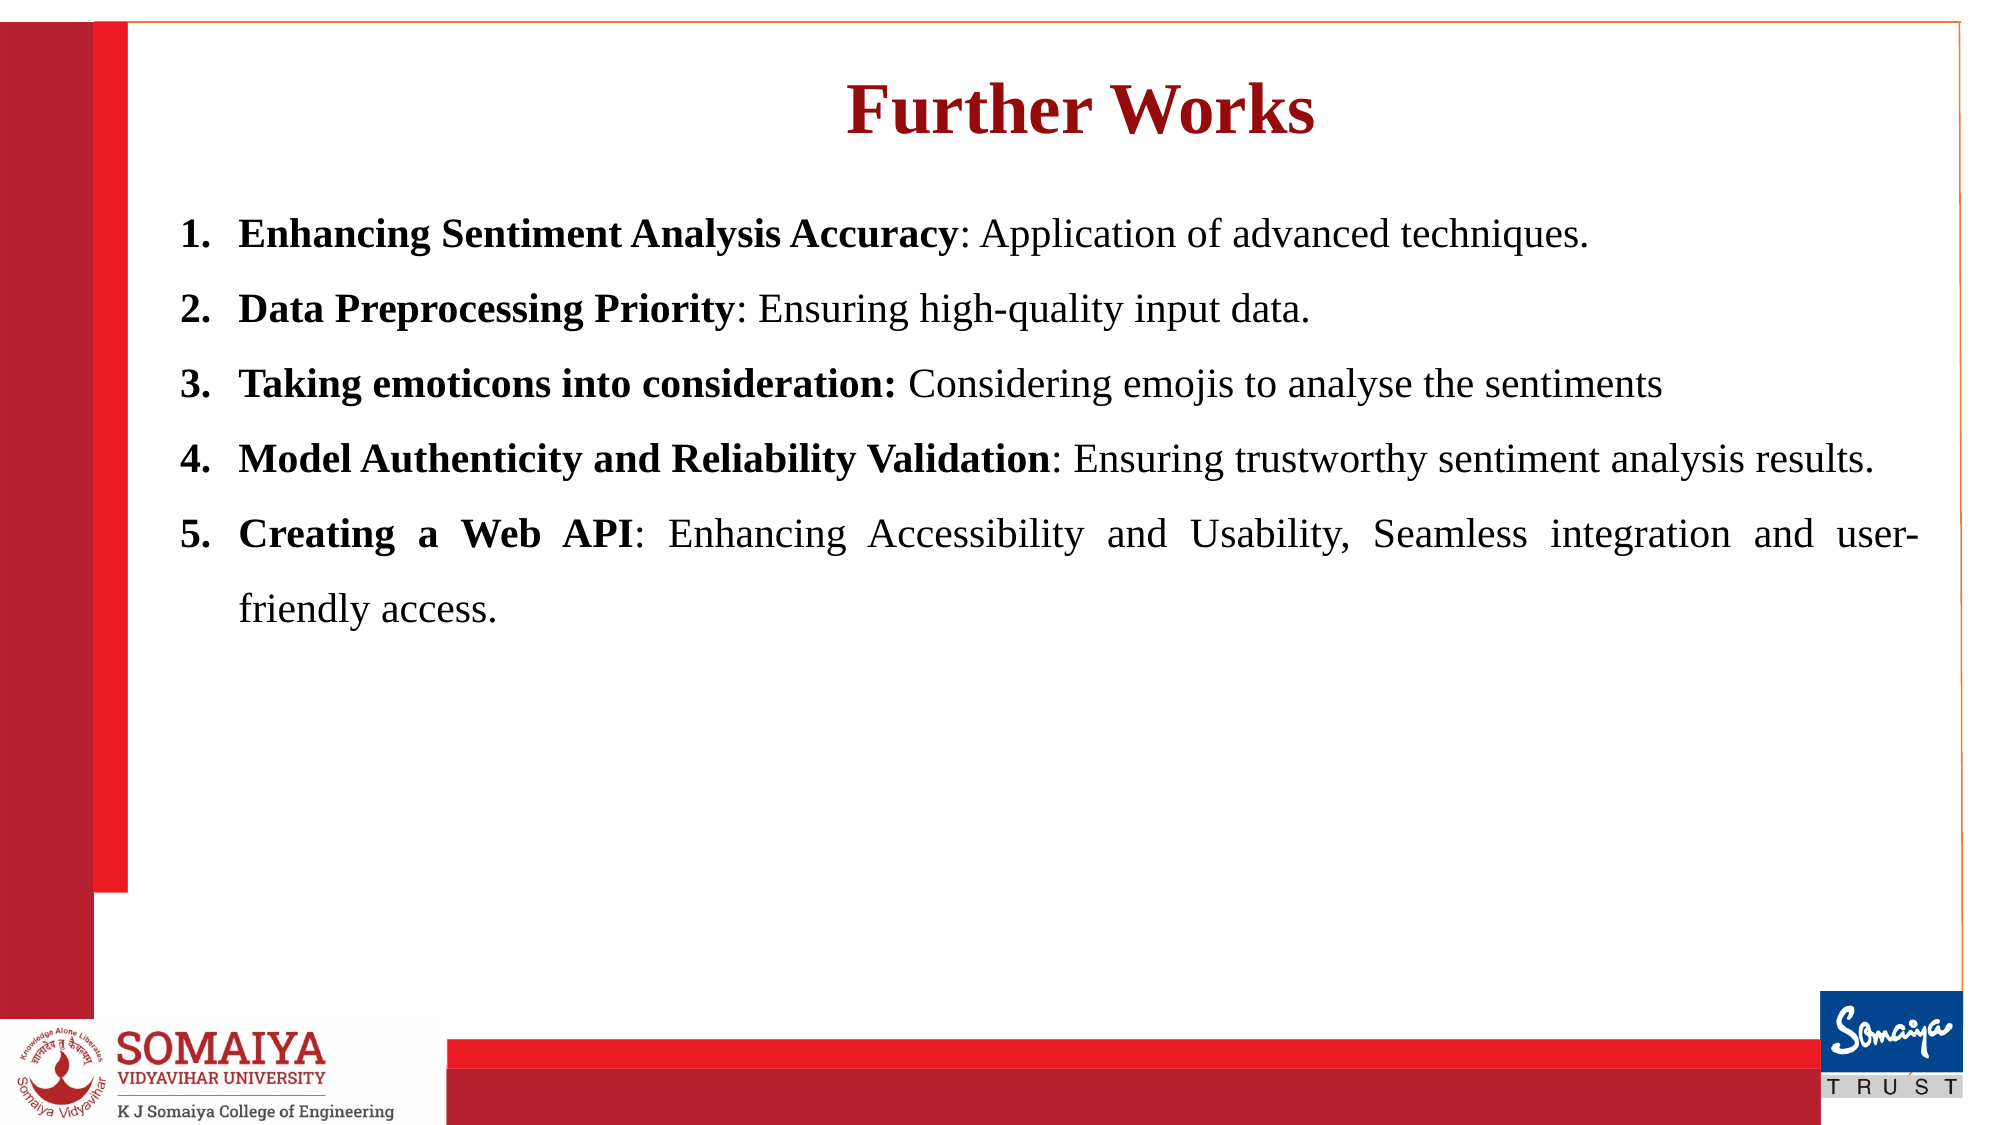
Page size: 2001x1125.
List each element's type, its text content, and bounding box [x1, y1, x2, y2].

picture [1820, 991, 1963, 1098]
picture [447, 1040, 1820, 1125]
picture [0, 22, 436, 1125]
text_box Enhancing Sentiment Analysis Accuracy: Application of advanced techniques. Data Preprocessing Priority: Ensuring high-quality input data. Taking emoticons into consideration: Considering emojis to analyse the sentiments Model Authenticity and Reliability Validation: Ensuring trustworthy sentiment analysis results. Creating a Web API: Enhancing Accessibility and Usability, Seamless integration and user-friendly access. [148, 173, 1936, 654]
text_box Further Works [753, 45, 1410, 164]
